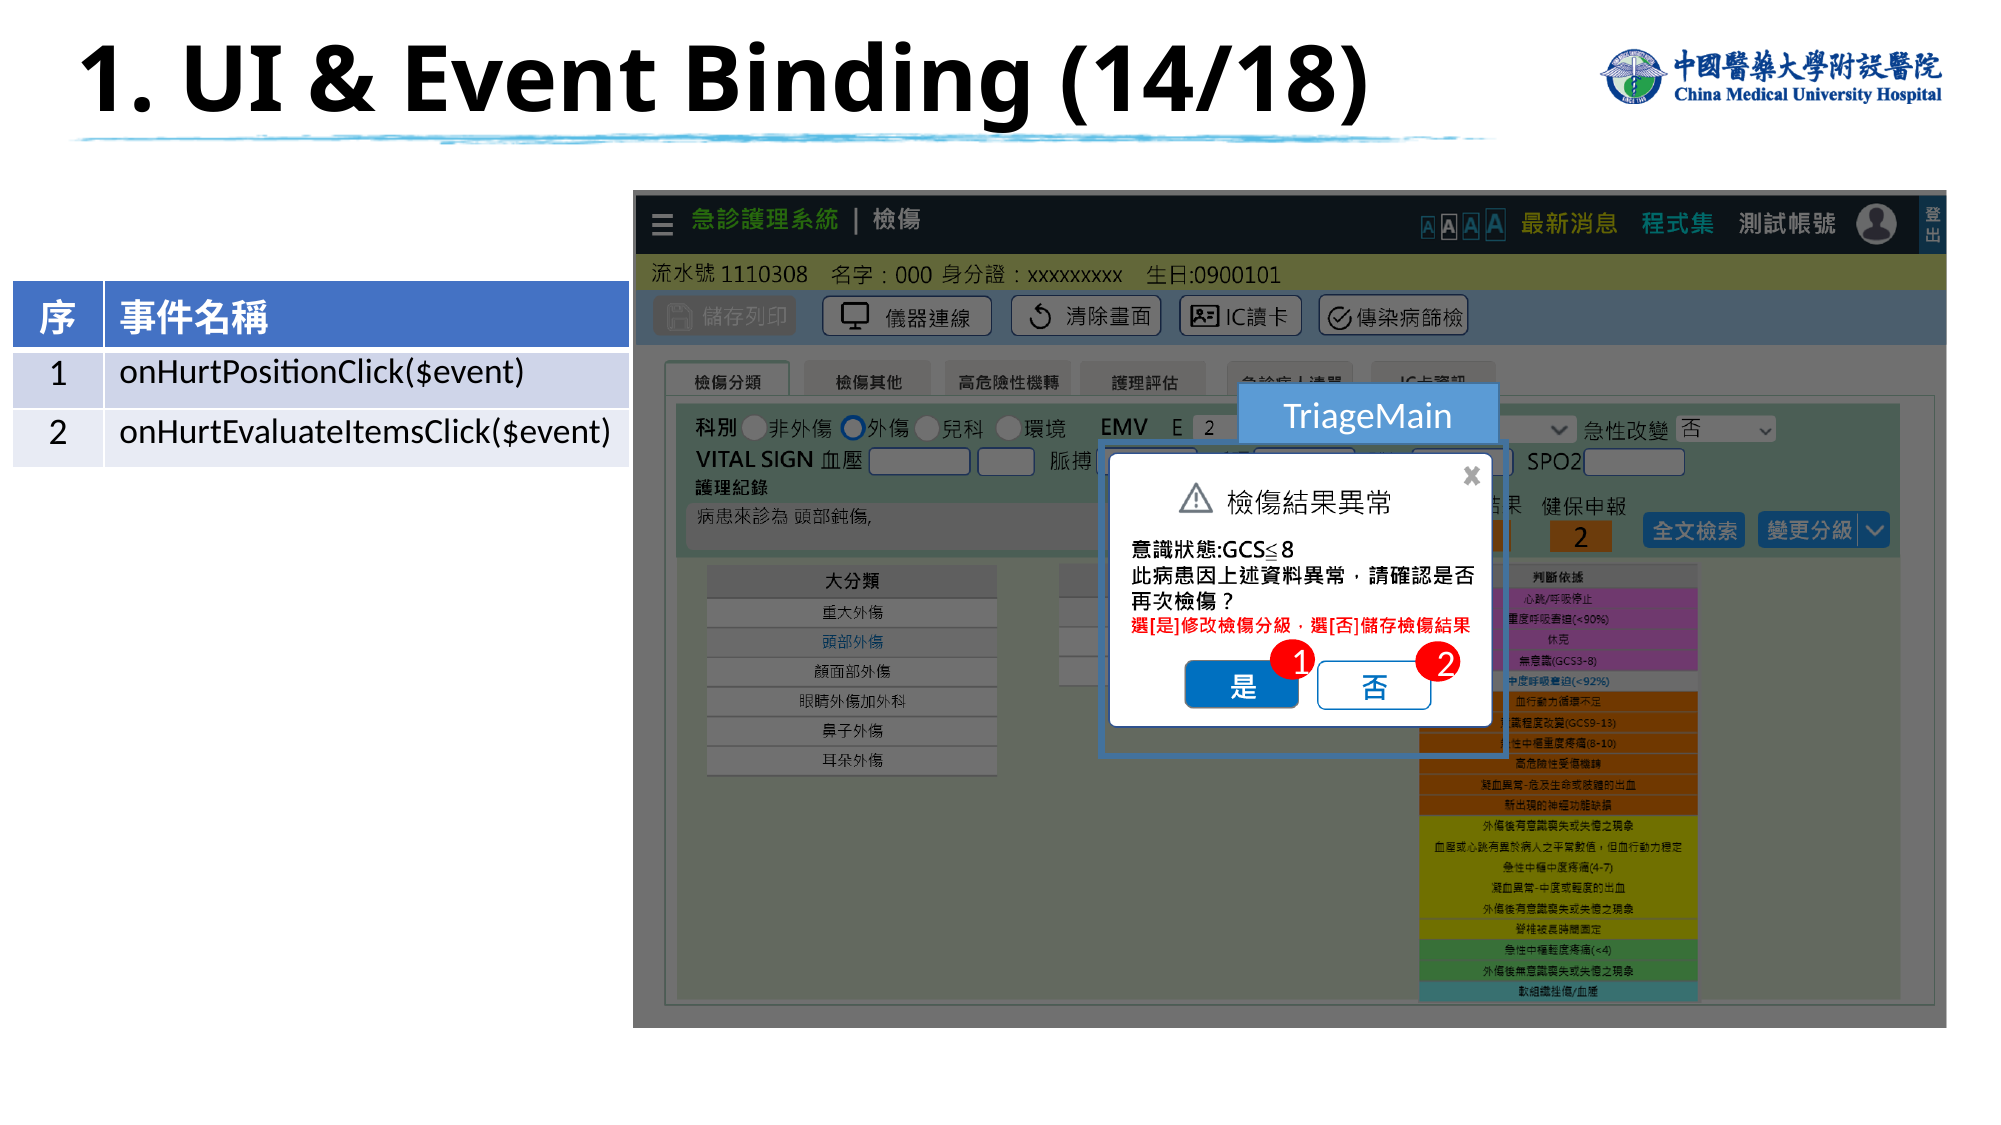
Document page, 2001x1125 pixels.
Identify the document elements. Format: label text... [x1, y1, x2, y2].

text_box 1. UI & Event Binding (14/18) [61, 0, 1522, 179]
table_header 事件名稱 [105, 281, 629, 347]
table_header 序 [13, 281, 103, 347]
table_cell 2 [13, 410, 103, 467]
picture [633, 190, 1952, 1028]
picture [1590, 27, 1964, 130]
table_cell 1 [13, 353, 103, 408]
table_cell onHurtPositionClick($event) [105, 353, 629, 408]
table_cell onHurtEvaluateItemsClick($event) [105, 410, 629, 467]
